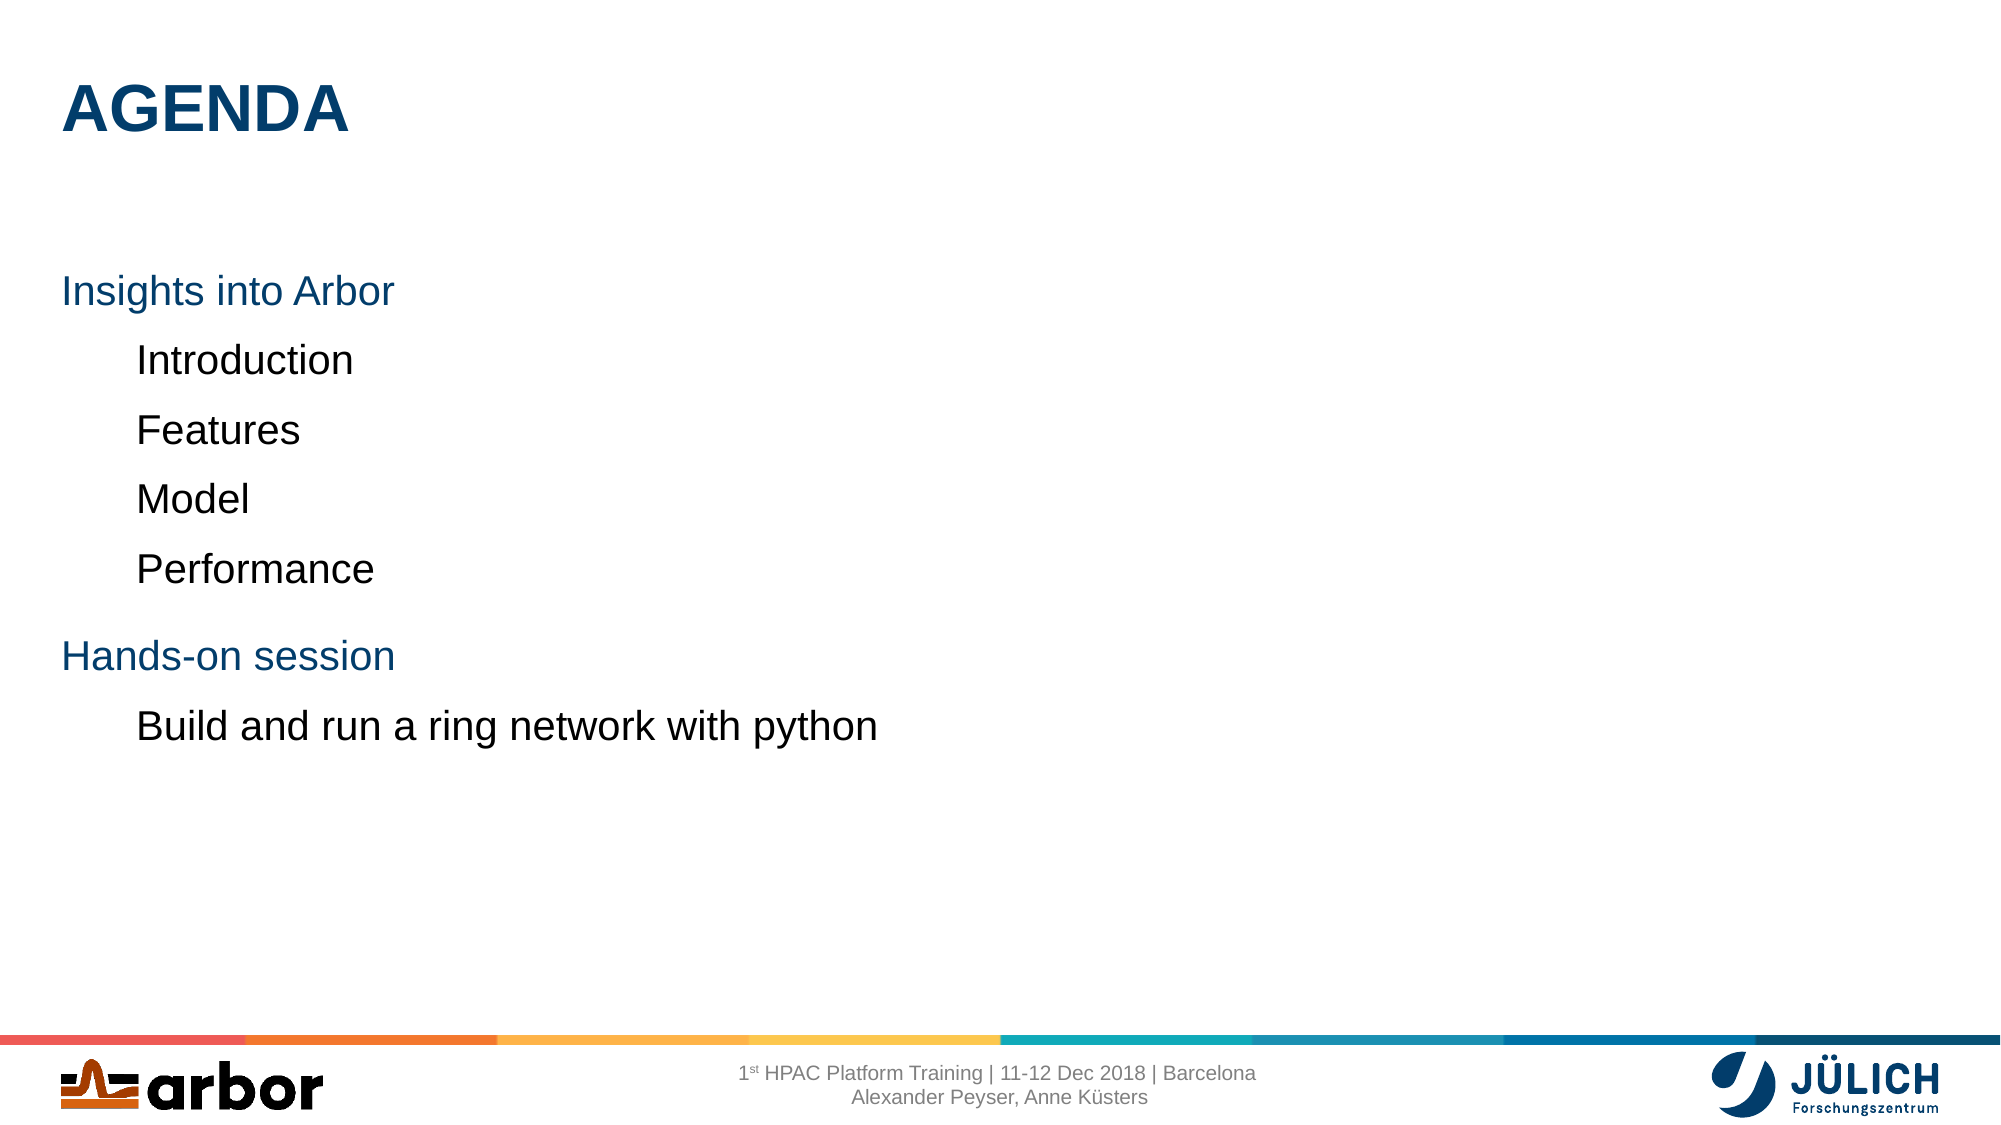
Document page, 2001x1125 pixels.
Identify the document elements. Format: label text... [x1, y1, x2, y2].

picture [0, 1035, 1503, 1045]
picture [61, 1059, 323, 1110]
title Agenda [60, 53, 1940, 238]
list Insights into Arbor Introduction Features Model Performance Hands-on session Build and run a ring network with python [60, 256, 1940, 948]
